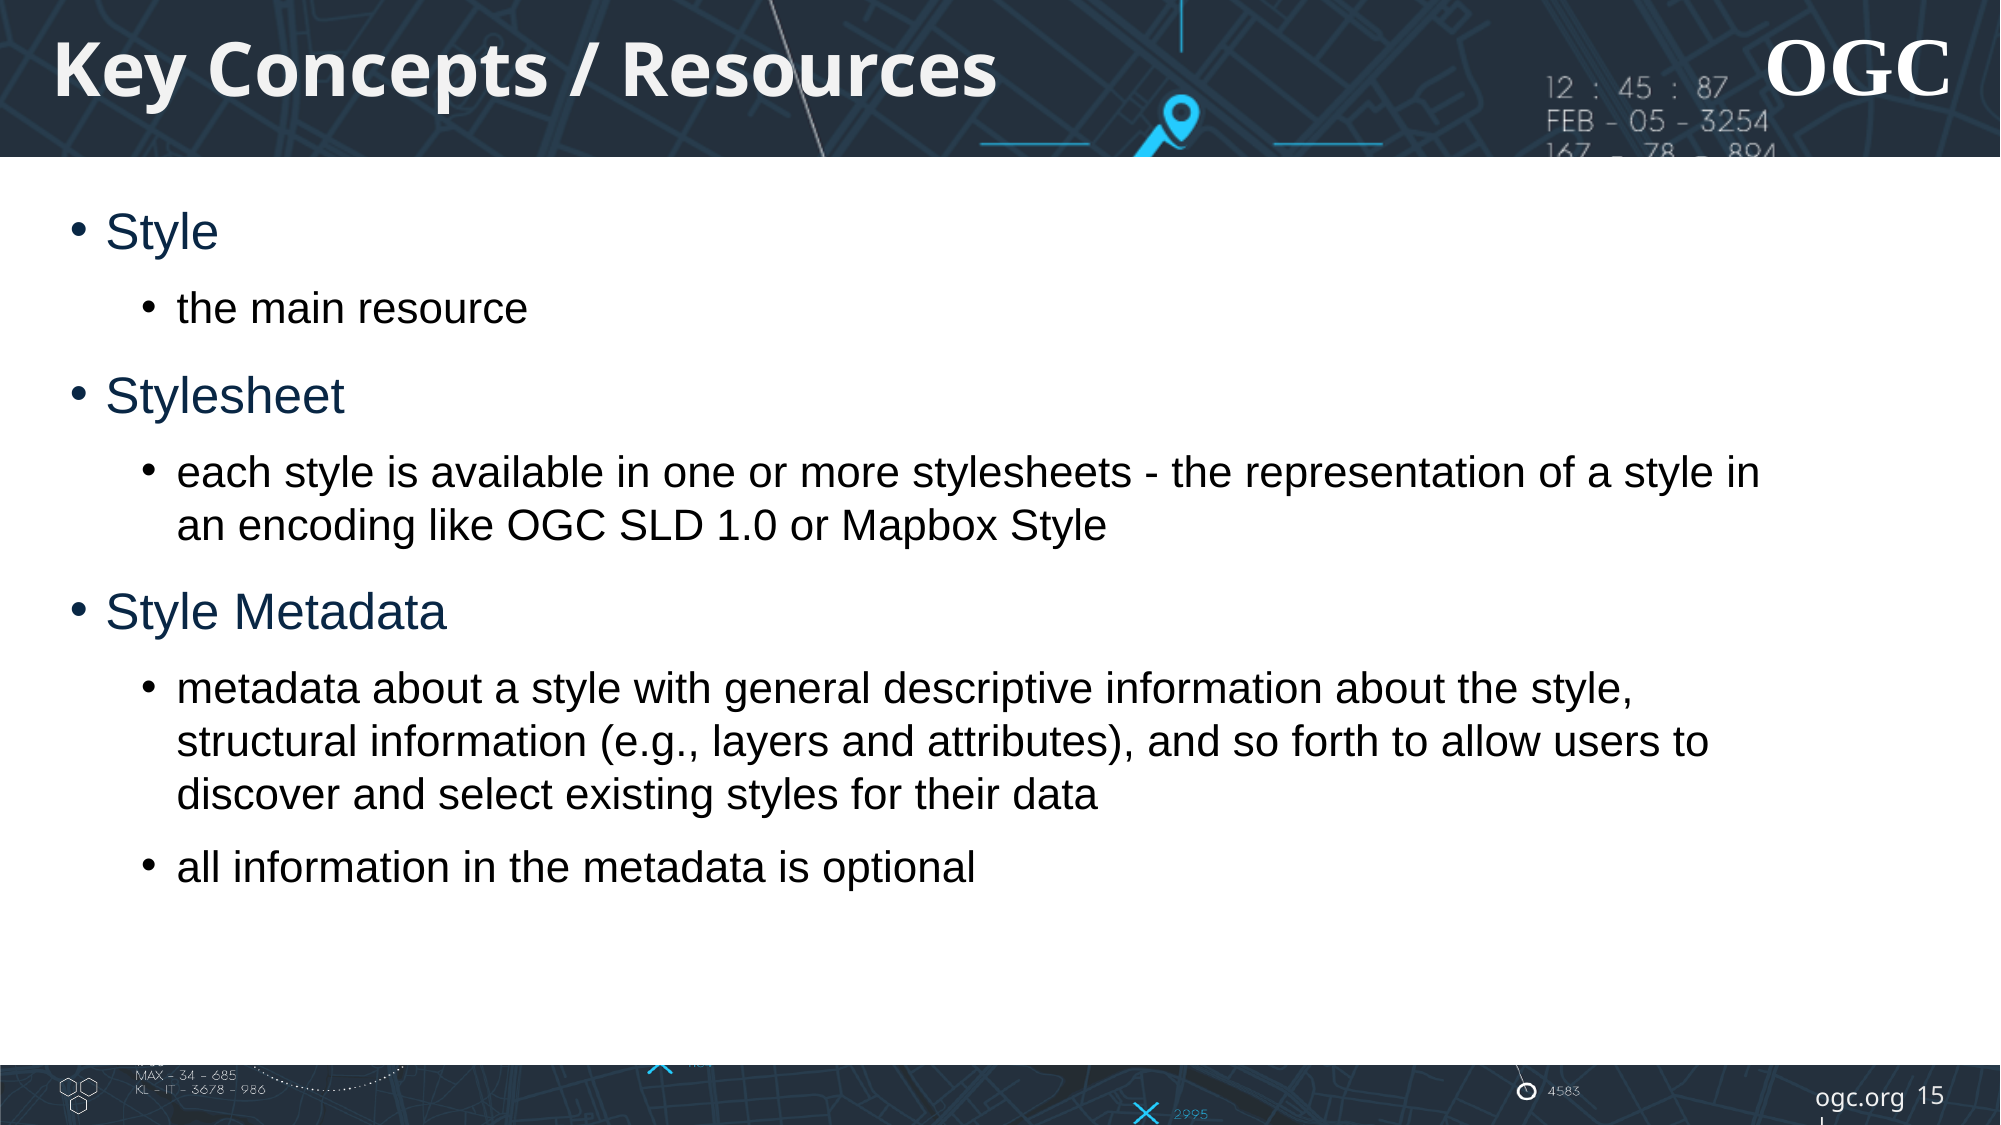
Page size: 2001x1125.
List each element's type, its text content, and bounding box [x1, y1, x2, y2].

title Key Concepts / Resources [36, 9, 1762, 135]
list Style the main resource Stylesheet each style is available in one or more stylesheets - the representation of a style in an encoding like OGC SLD 1.0 or Mapbox Style Style Metadata metadata about a style with general descriptive information about the style, structural information (e.g., layers and attributes), and so forth to allow users to discover and select existing styles for their data all information in the metadata is optional [54, 190, 1780, 905]
picture [51, 1069, 106, 1123]
slide_number 15 [1772, 1073, 1960, 1121]
